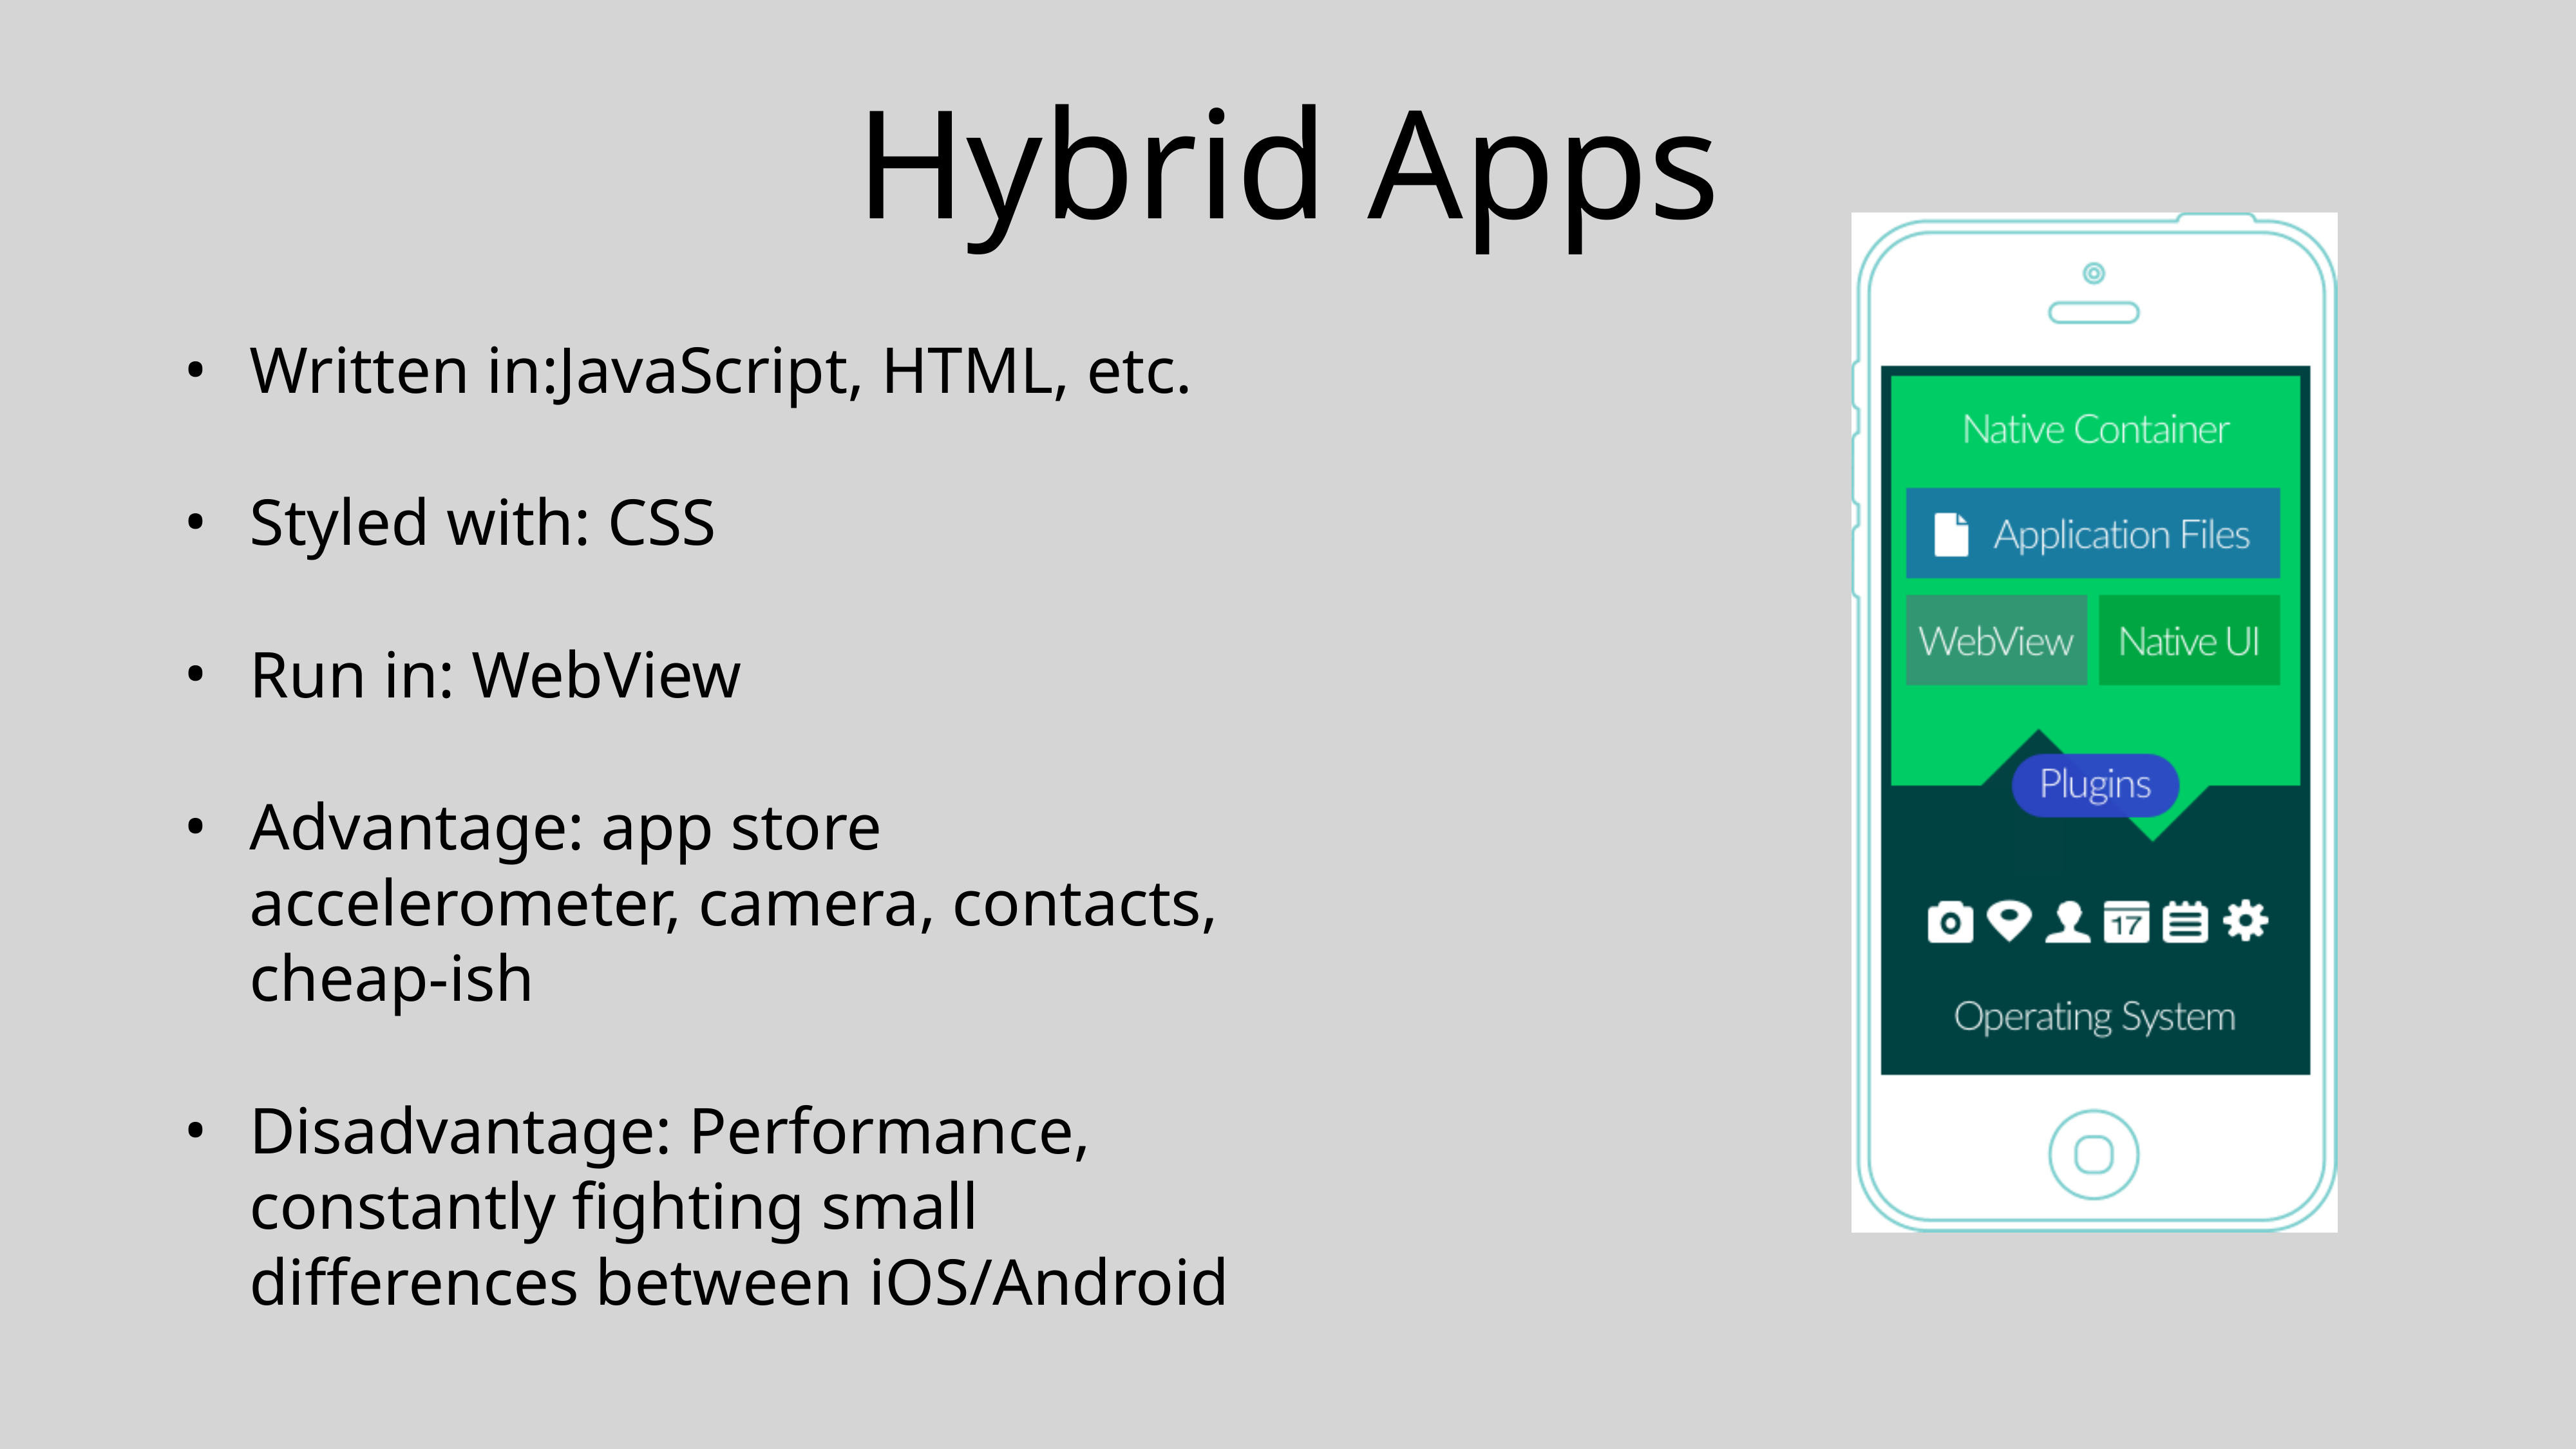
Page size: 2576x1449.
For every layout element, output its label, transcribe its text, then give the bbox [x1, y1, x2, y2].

title Hybrid Apps [178, 37, 2398, 279]
picture [1852, 213, 2338, 1233]
list Written in:JavaScript, HTML, etc. Styled with: CSS Run in: WebView Advantage: app store accelerometer, camera, contacts, cheap-ish Disadvantage: Performance, constantly fighting small differences between iOS/Android [178, 332, 1295, 1315]
